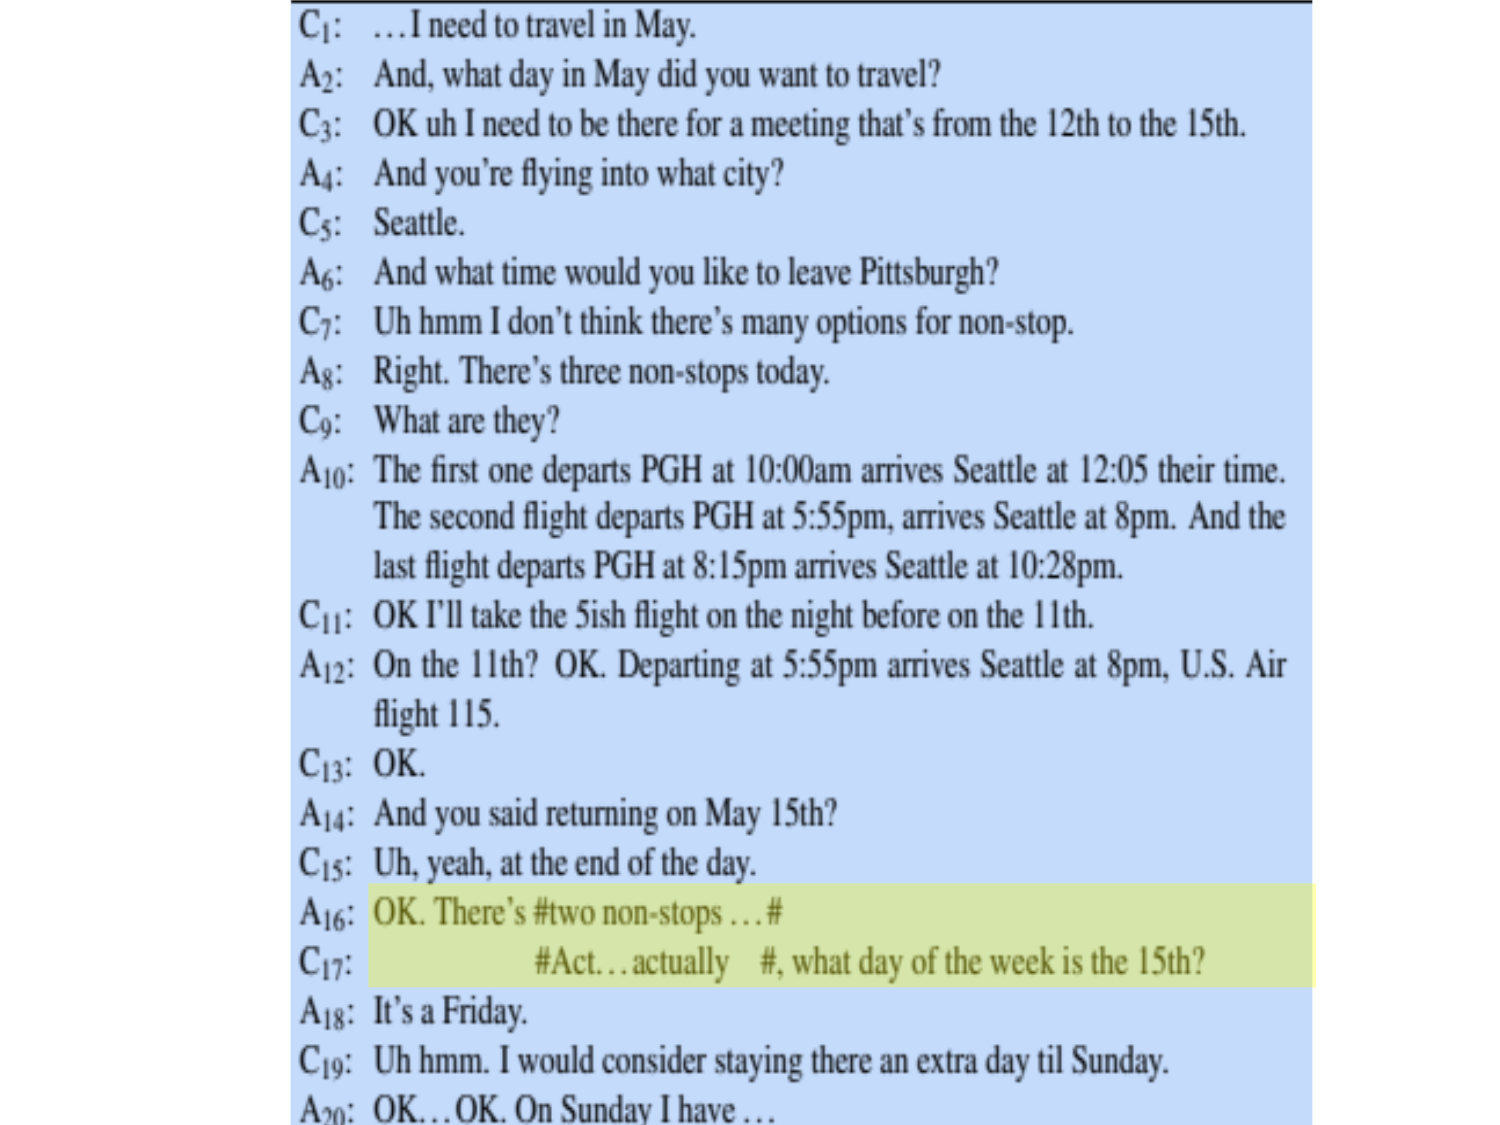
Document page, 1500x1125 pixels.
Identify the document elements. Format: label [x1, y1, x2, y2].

picture [290, 0, 1313, 1125]
